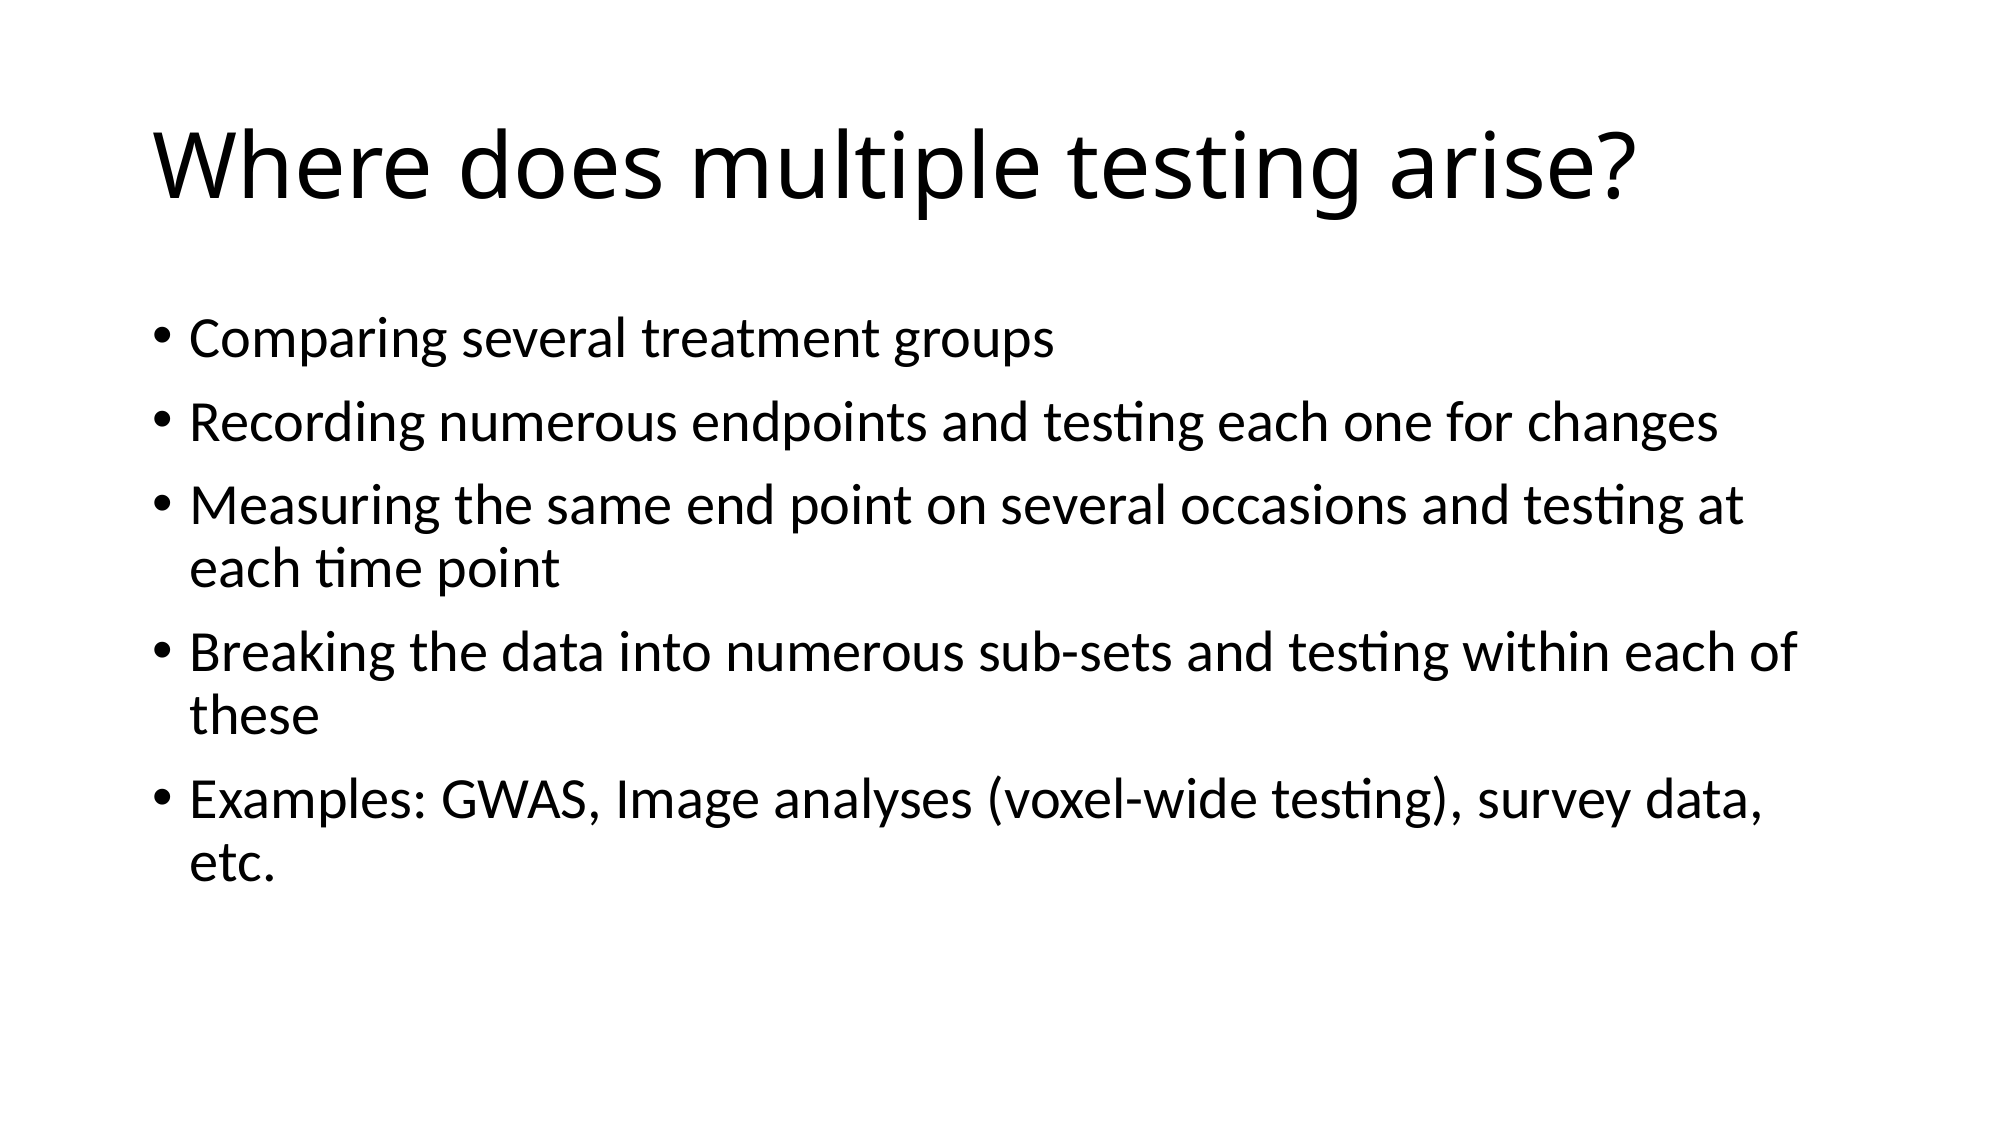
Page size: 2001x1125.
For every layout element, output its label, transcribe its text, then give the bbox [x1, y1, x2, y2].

list Comparing several treatment groups Recording numerous endpoints and testing each one for changes Measuring the same end point on several occasions and testing at each time point Breaking the data into numerous sub-sets and testing within each of these Examples: GWAS, Image analyses (voxel-wide testing), survey data, etc. [137, 299, 1863, 1014]
title Where does multiple testing arise? [137, 59, 1863, 278]
